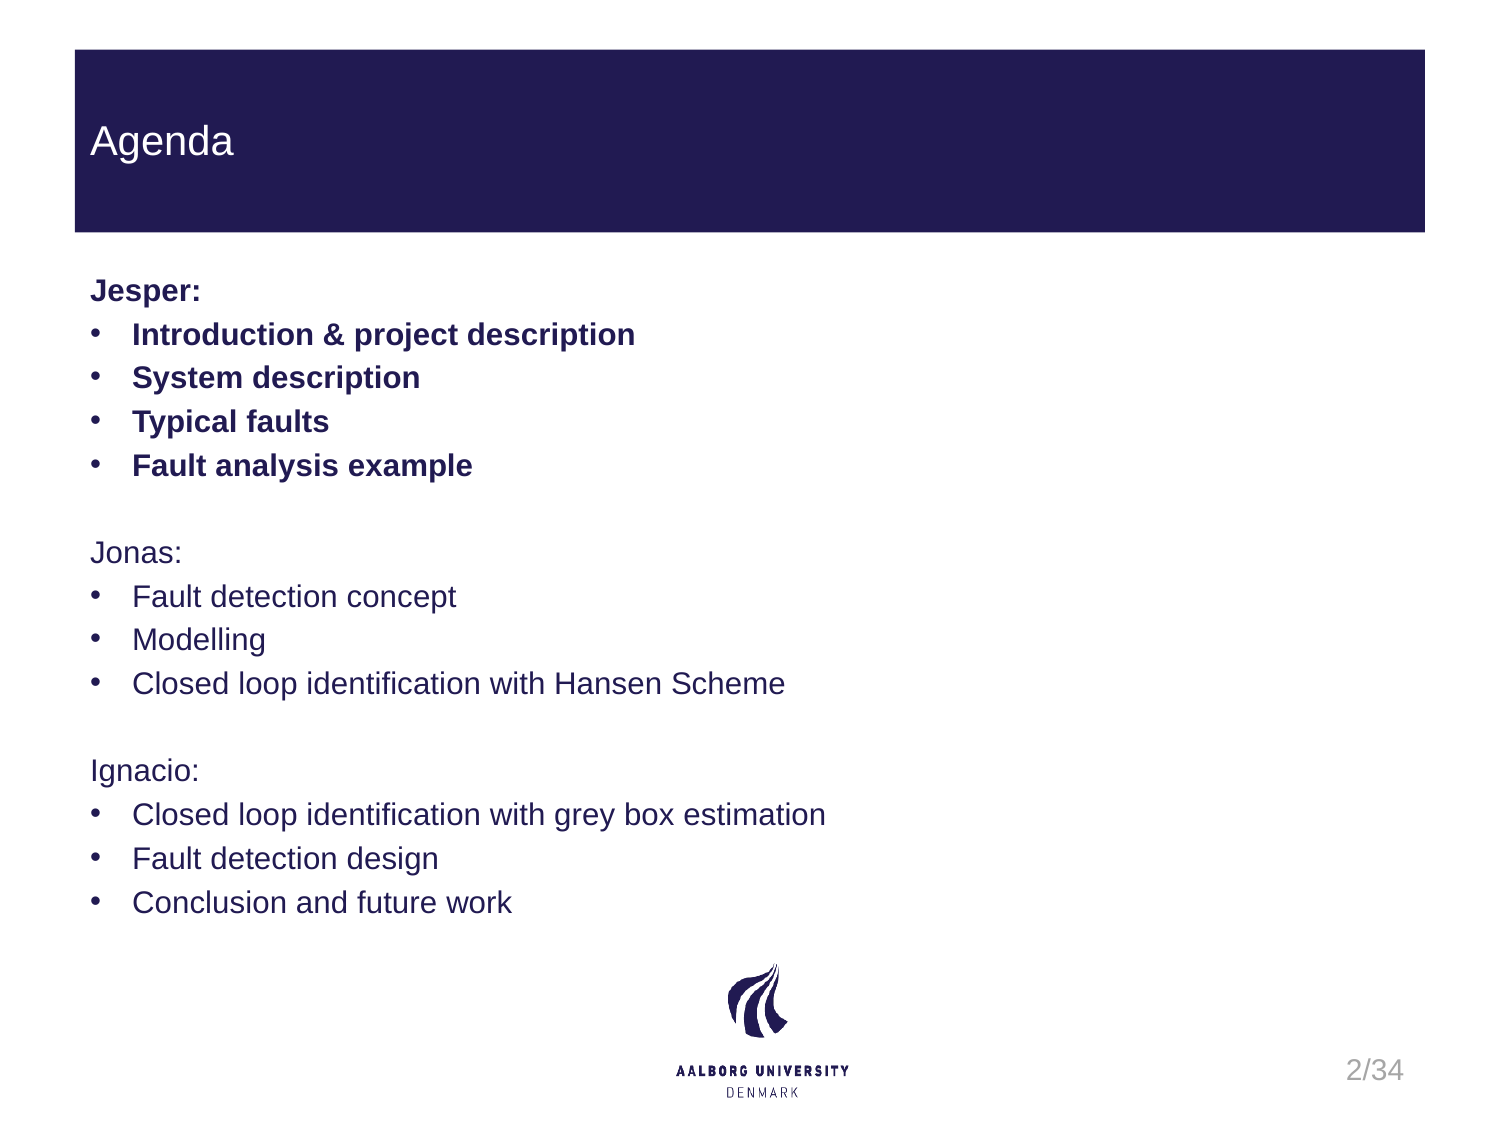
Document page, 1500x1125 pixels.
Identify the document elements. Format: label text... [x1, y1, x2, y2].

list Jesper: Introduction & project description System description Typical faults Fault analysis example Jonas: Fault detection concept Modelling Closed loop identification with Hansen Scheme Ignacio: Closed loop identification with grey box estimation Fault detection design Conclusion and future work [75, 262, 1425, 932]
picture [661, 945, 863, 1115]
title Agenda [75, 45, 1425, 233]
